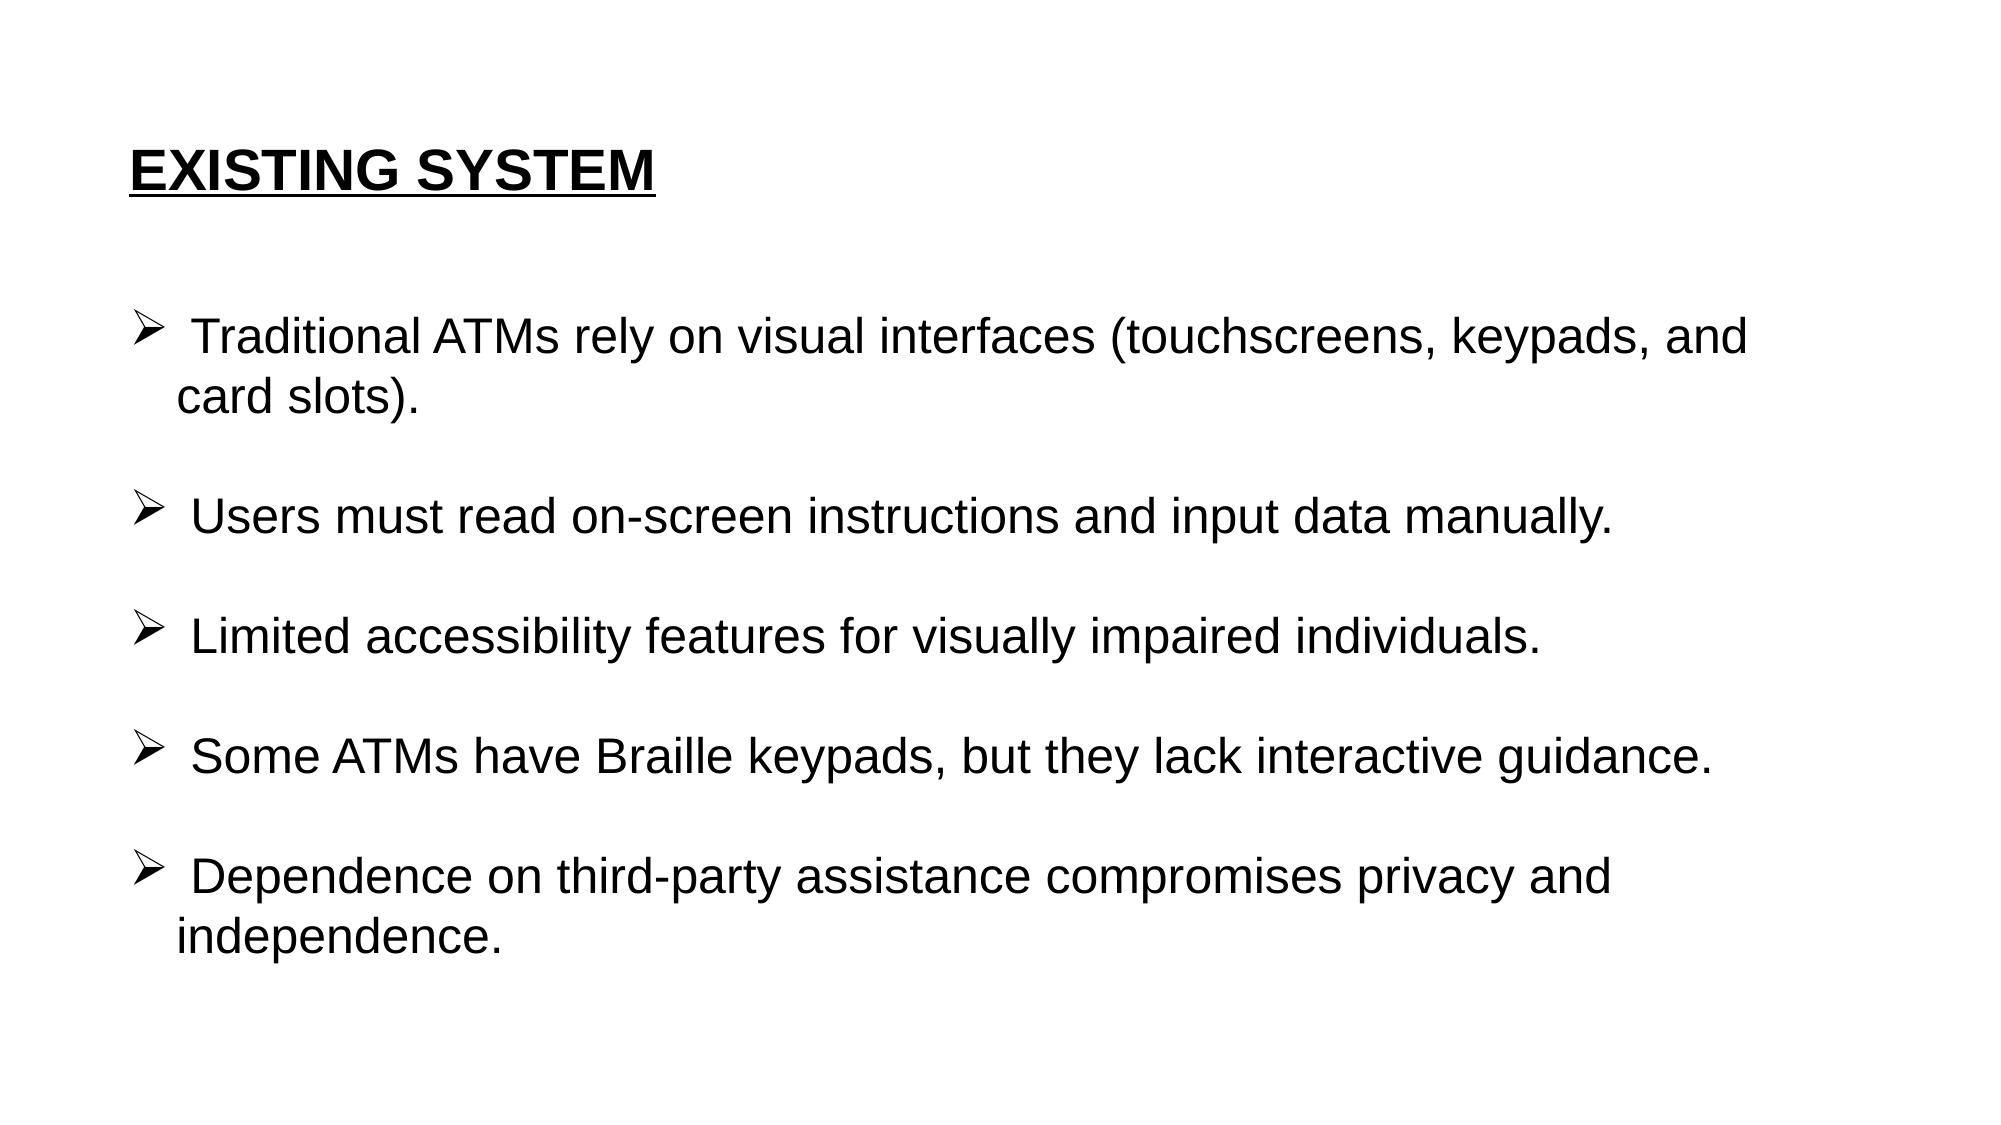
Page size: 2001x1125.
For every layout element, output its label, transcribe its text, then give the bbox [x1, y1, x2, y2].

text_box Traditional ATMs rely on visual interfaces (touchscreens, keypads, and card slots). Users must read on-screen instructions and input data manually. Limited accessibility features for visually impaired individuals. Some ATMs have Braille keypads, but they lack interactive guidance. Dependence on third-party assistance compromises privacy and independence. [114, 235, 1832, 971]
text_box EXISTING SYSTEM [114, 124, 1000, 210]
